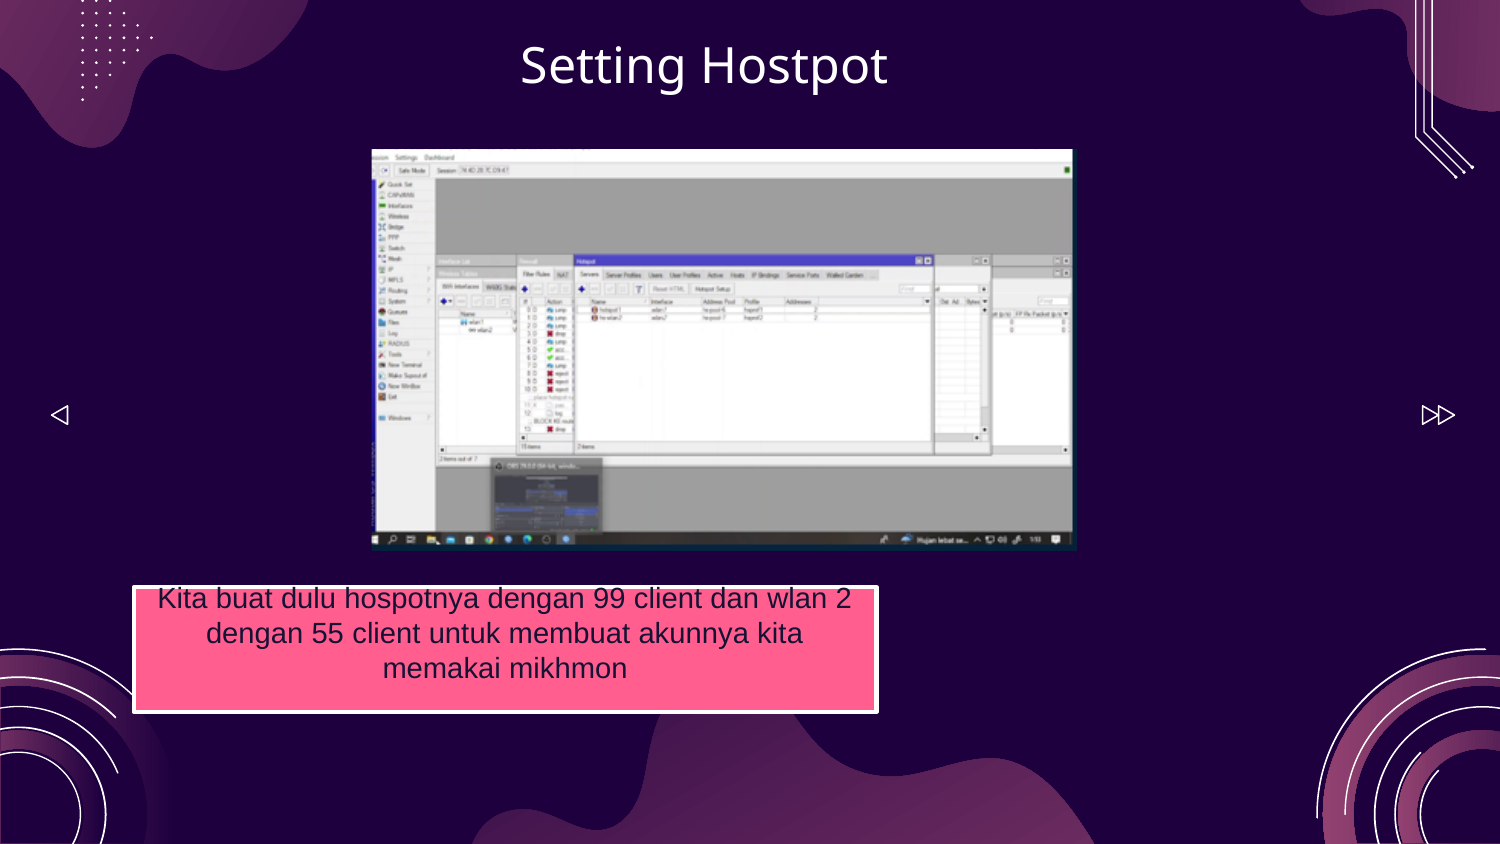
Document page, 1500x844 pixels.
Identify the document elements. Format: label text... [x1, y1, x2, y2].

title Setting Hostpot [72, 18, 1337, 113]
picture [371, 148, 1078, 552]
text_box Kita buat dulu hospotnya dengan 99 client dan wlan 2 dengan 55 client untuk membuat akunnya kita memakai mikhmon [132, 585, 879, 714]
